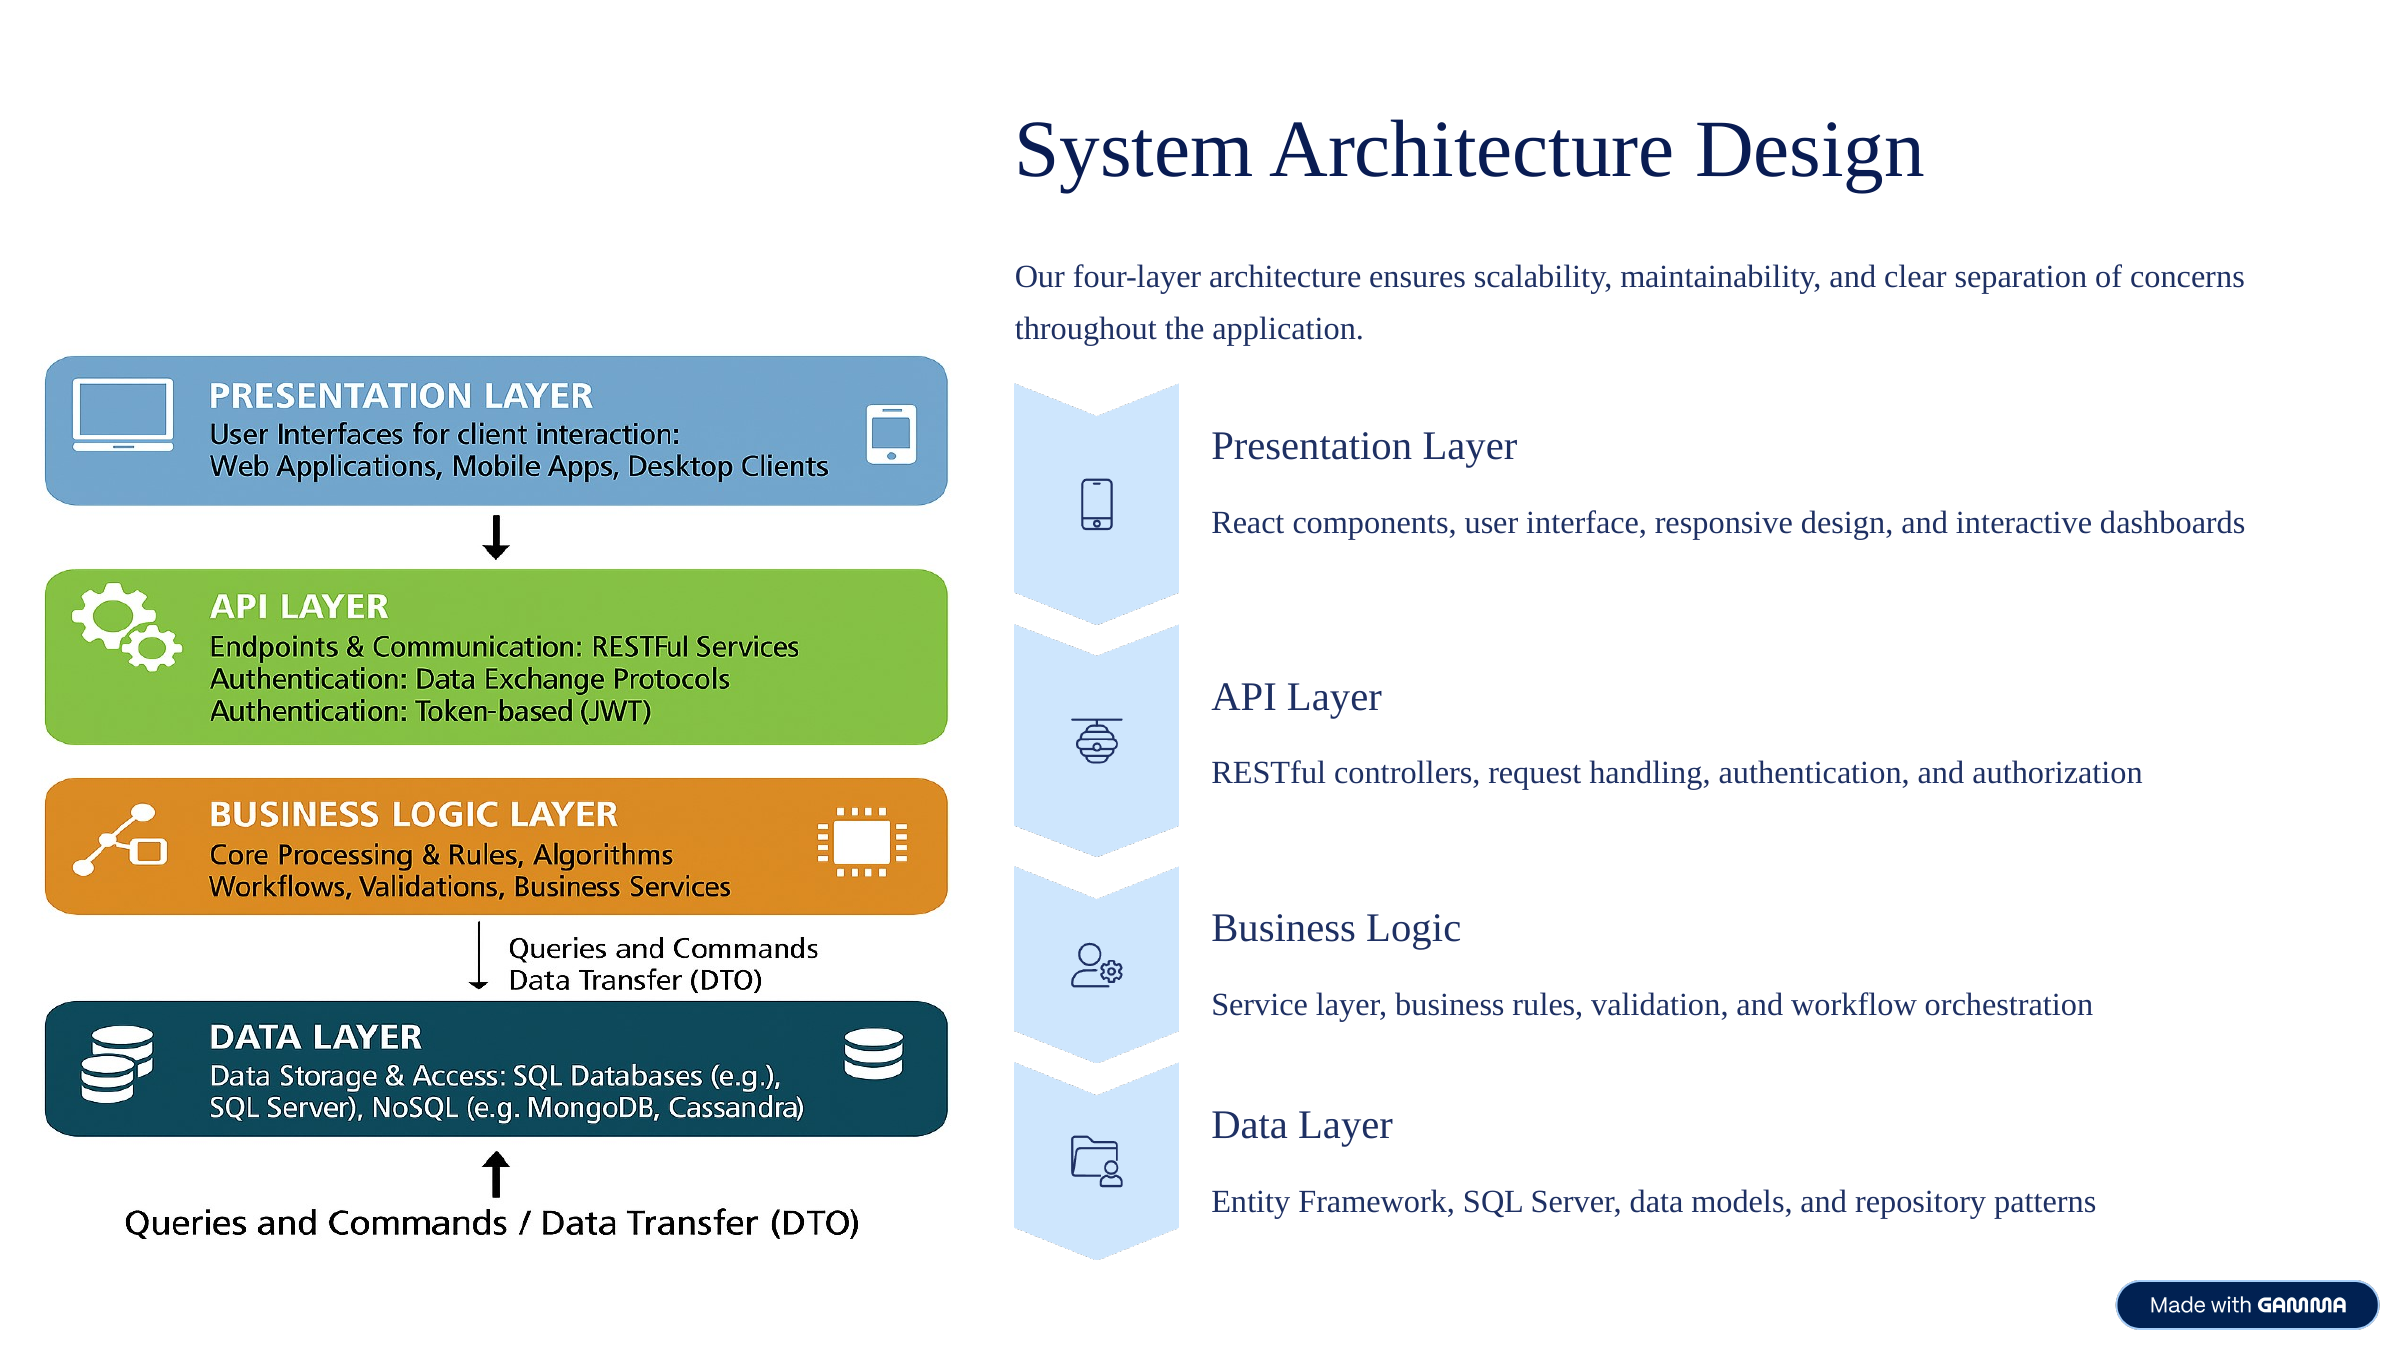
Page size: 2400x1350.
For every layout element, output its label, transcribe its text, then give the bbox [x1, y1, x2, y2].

picture [10, 325, 981, 1261]
text_box Our four-layer architecture ensures scalability, maintainability, and clear separation of concerns throughout the application. [1014, 242, 2286, 347]
text_box React components, user interface, responsive design, and interactive dashboards [1211, 487, 2286, 593]
text_box Business Logic [1211, 898, 1622, 951]
text_box Presentation Layer [1211, 416, 1622, 468]
text_box RESTful controllers, request handling, authentication, and authorization [1211, 738, 2286, 844]
text_box Data Layer [1211, 1095, 1622, 1147]
text_box System Architecture Design [1014, 90, 2100, 193]
picture [2106, 1271, 2389, 1339]
text_box Service layer, business rules, validation, and workflow orchestration [1211, 969, 2286, 1023]
text_box Entity Framework, SQL Server, data models, and repository patterns [1211, 1166, 2286, 1219]
text_box API Layer [1211, 667, 1622, 719]
picture [1014, 383, 1179, 857]
picture [1014, 866, 1179, 1260]
